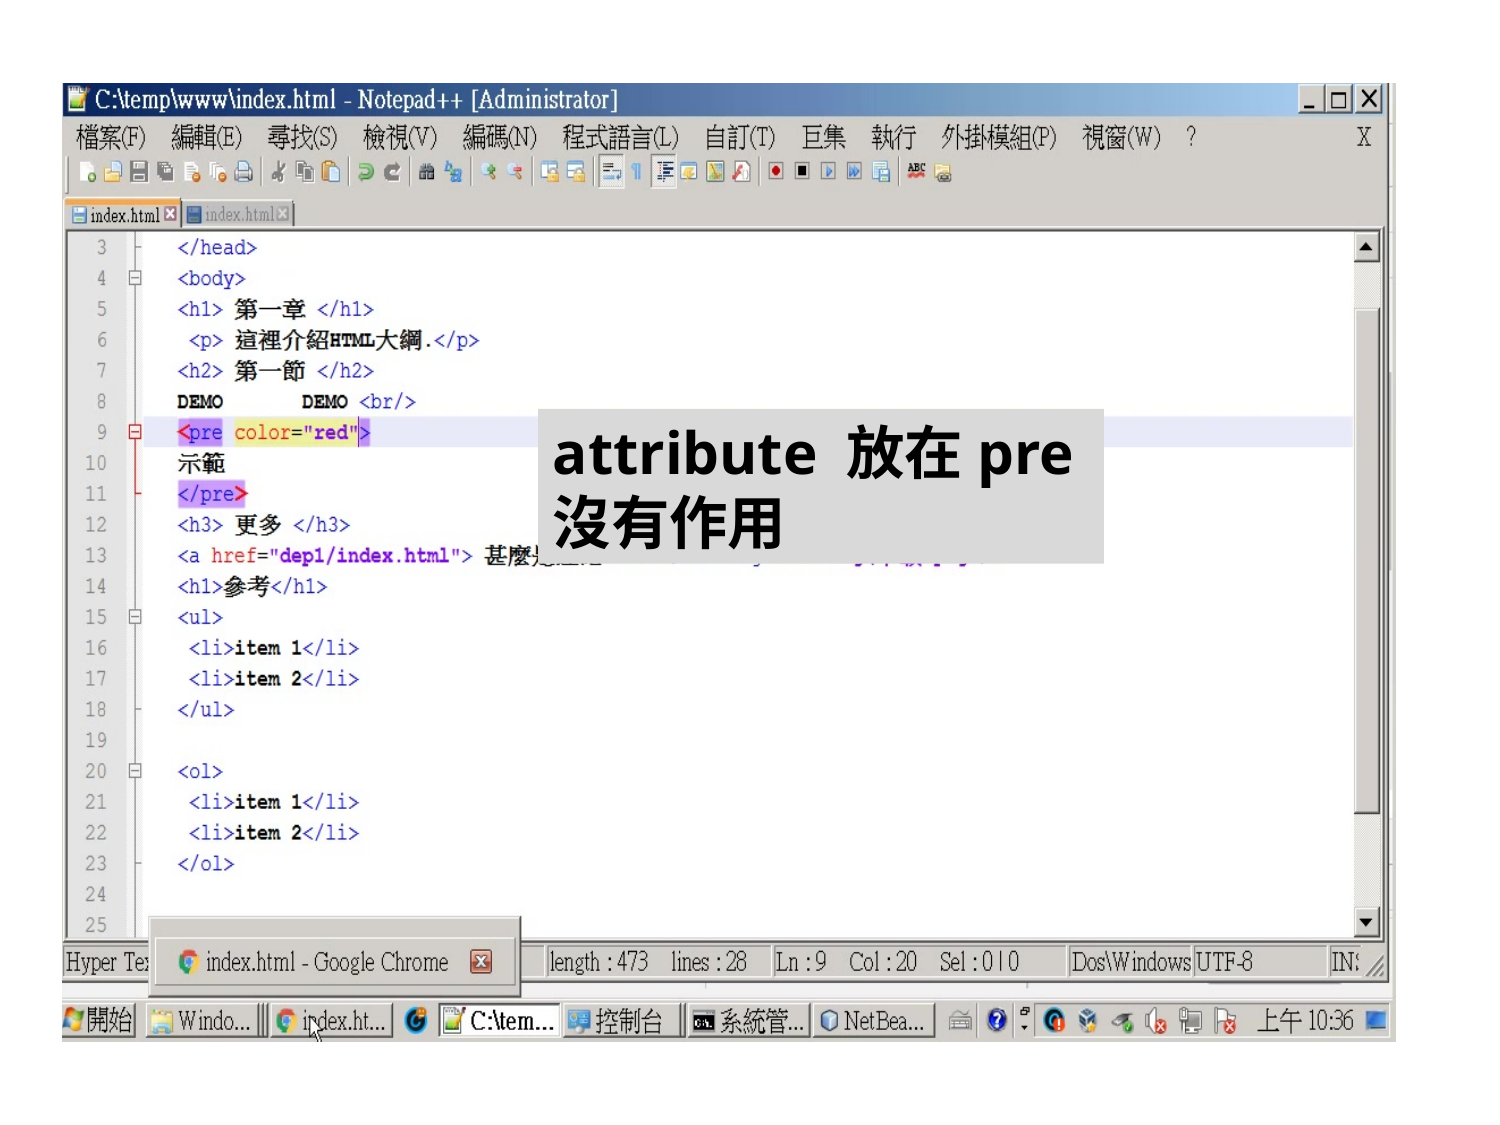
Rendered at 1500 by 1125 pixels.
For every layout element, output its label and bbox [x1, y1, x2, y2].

picture [62, 83, 1396, 1042]
